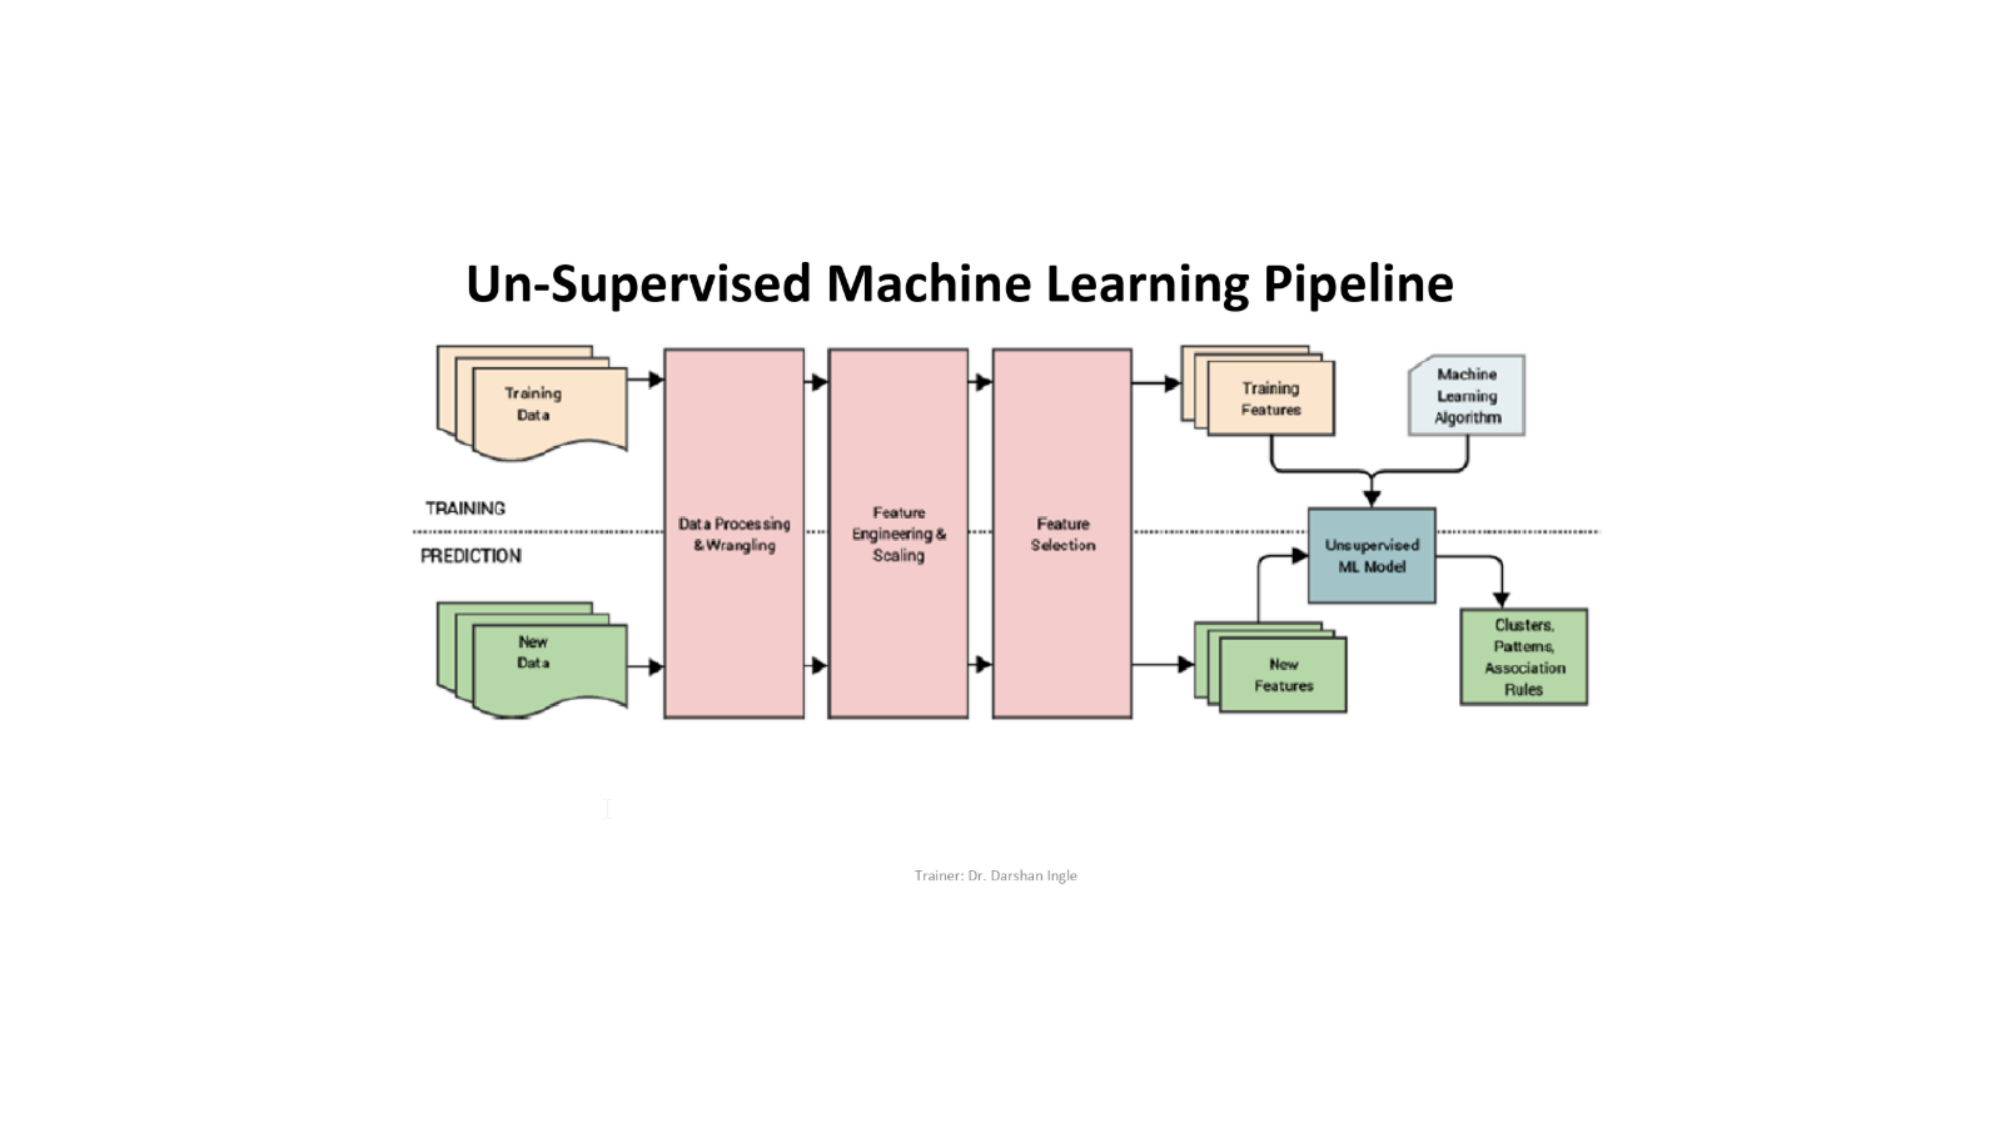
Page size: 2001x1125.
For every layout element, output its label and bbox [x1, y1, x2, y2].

picture [383, 227, 1617, 898]
